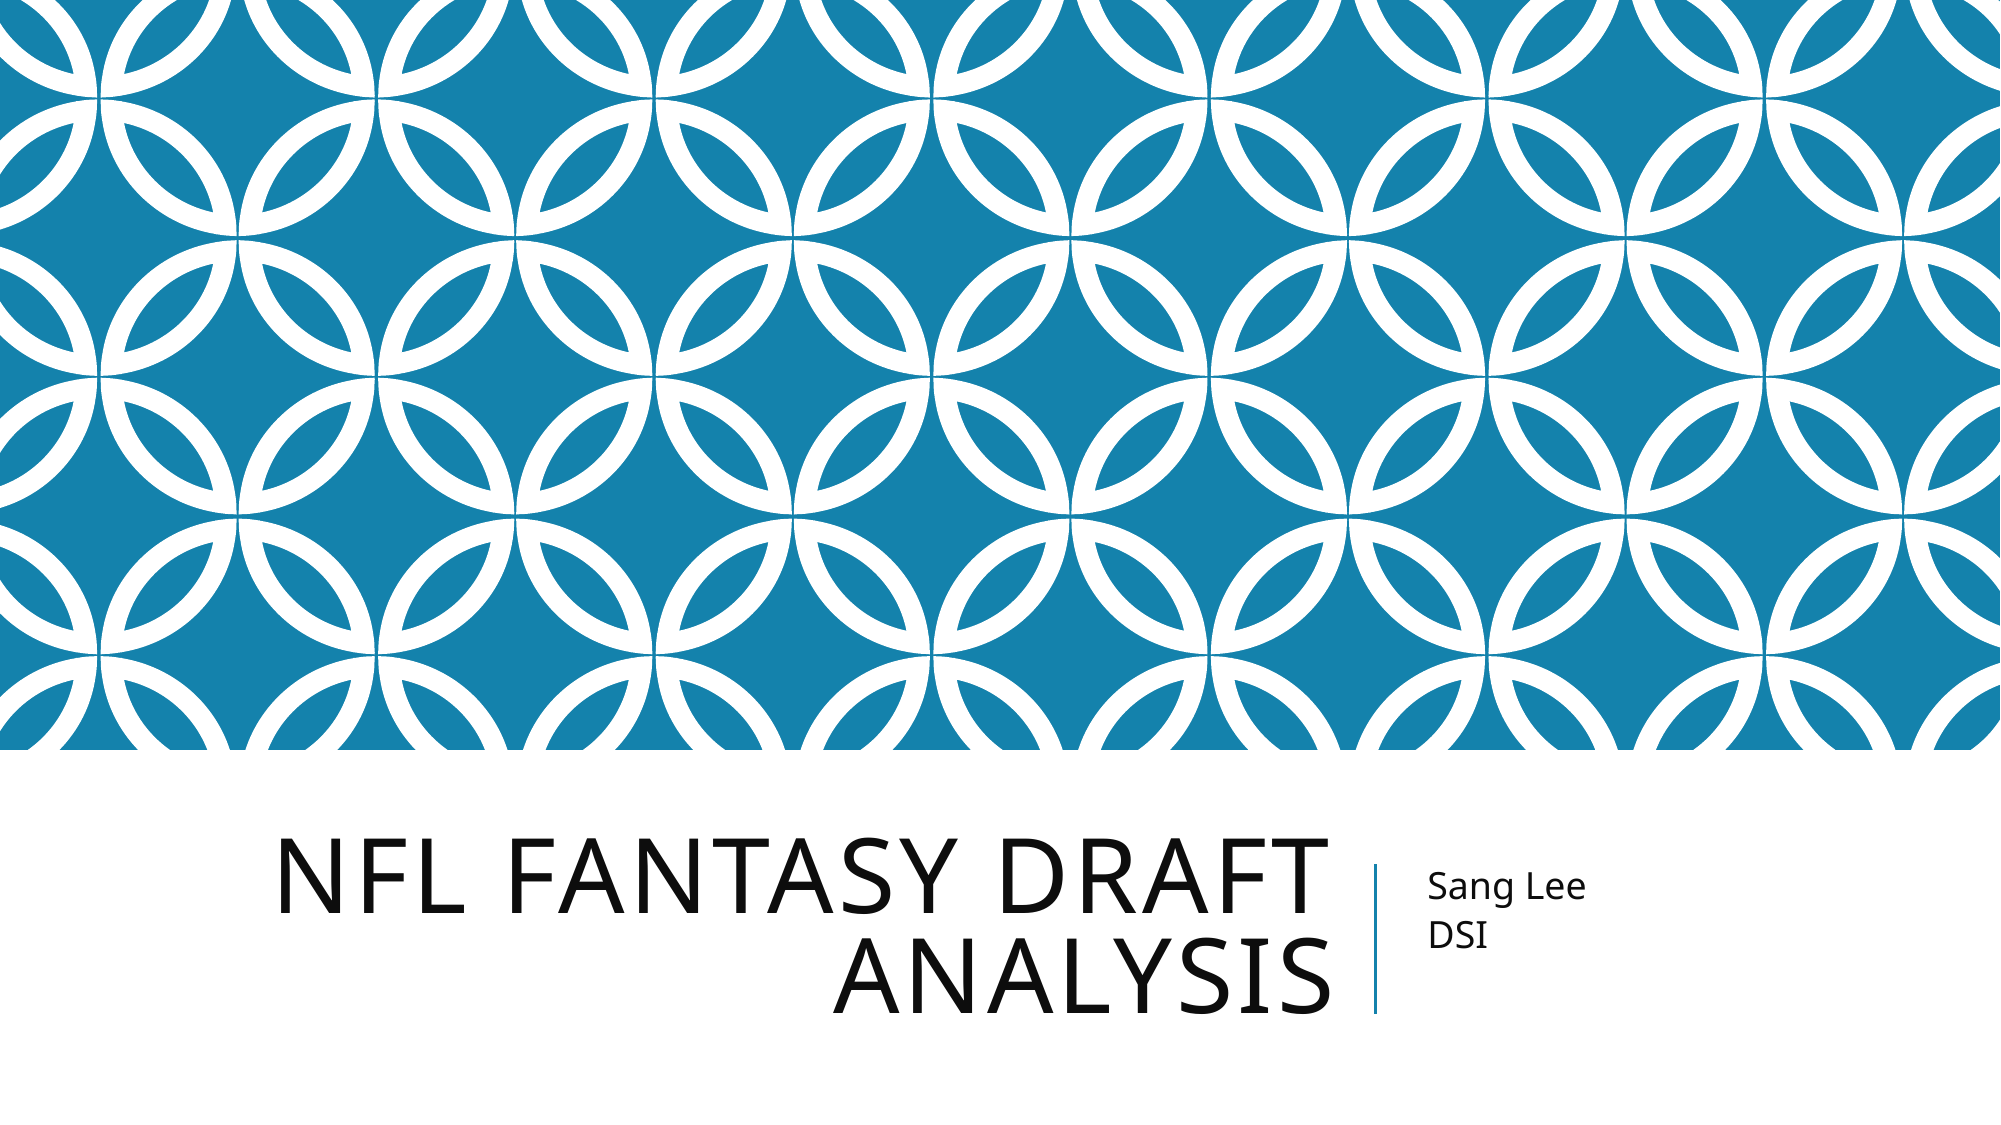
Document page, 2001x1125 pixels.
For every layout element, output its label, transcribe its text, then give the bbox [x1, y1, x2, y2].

title NFL Fantasy Draft Analysis [75, 813, 1350, 1054]
subtitle Sang Lee DSI [1412, 813, 1938, 1054]
